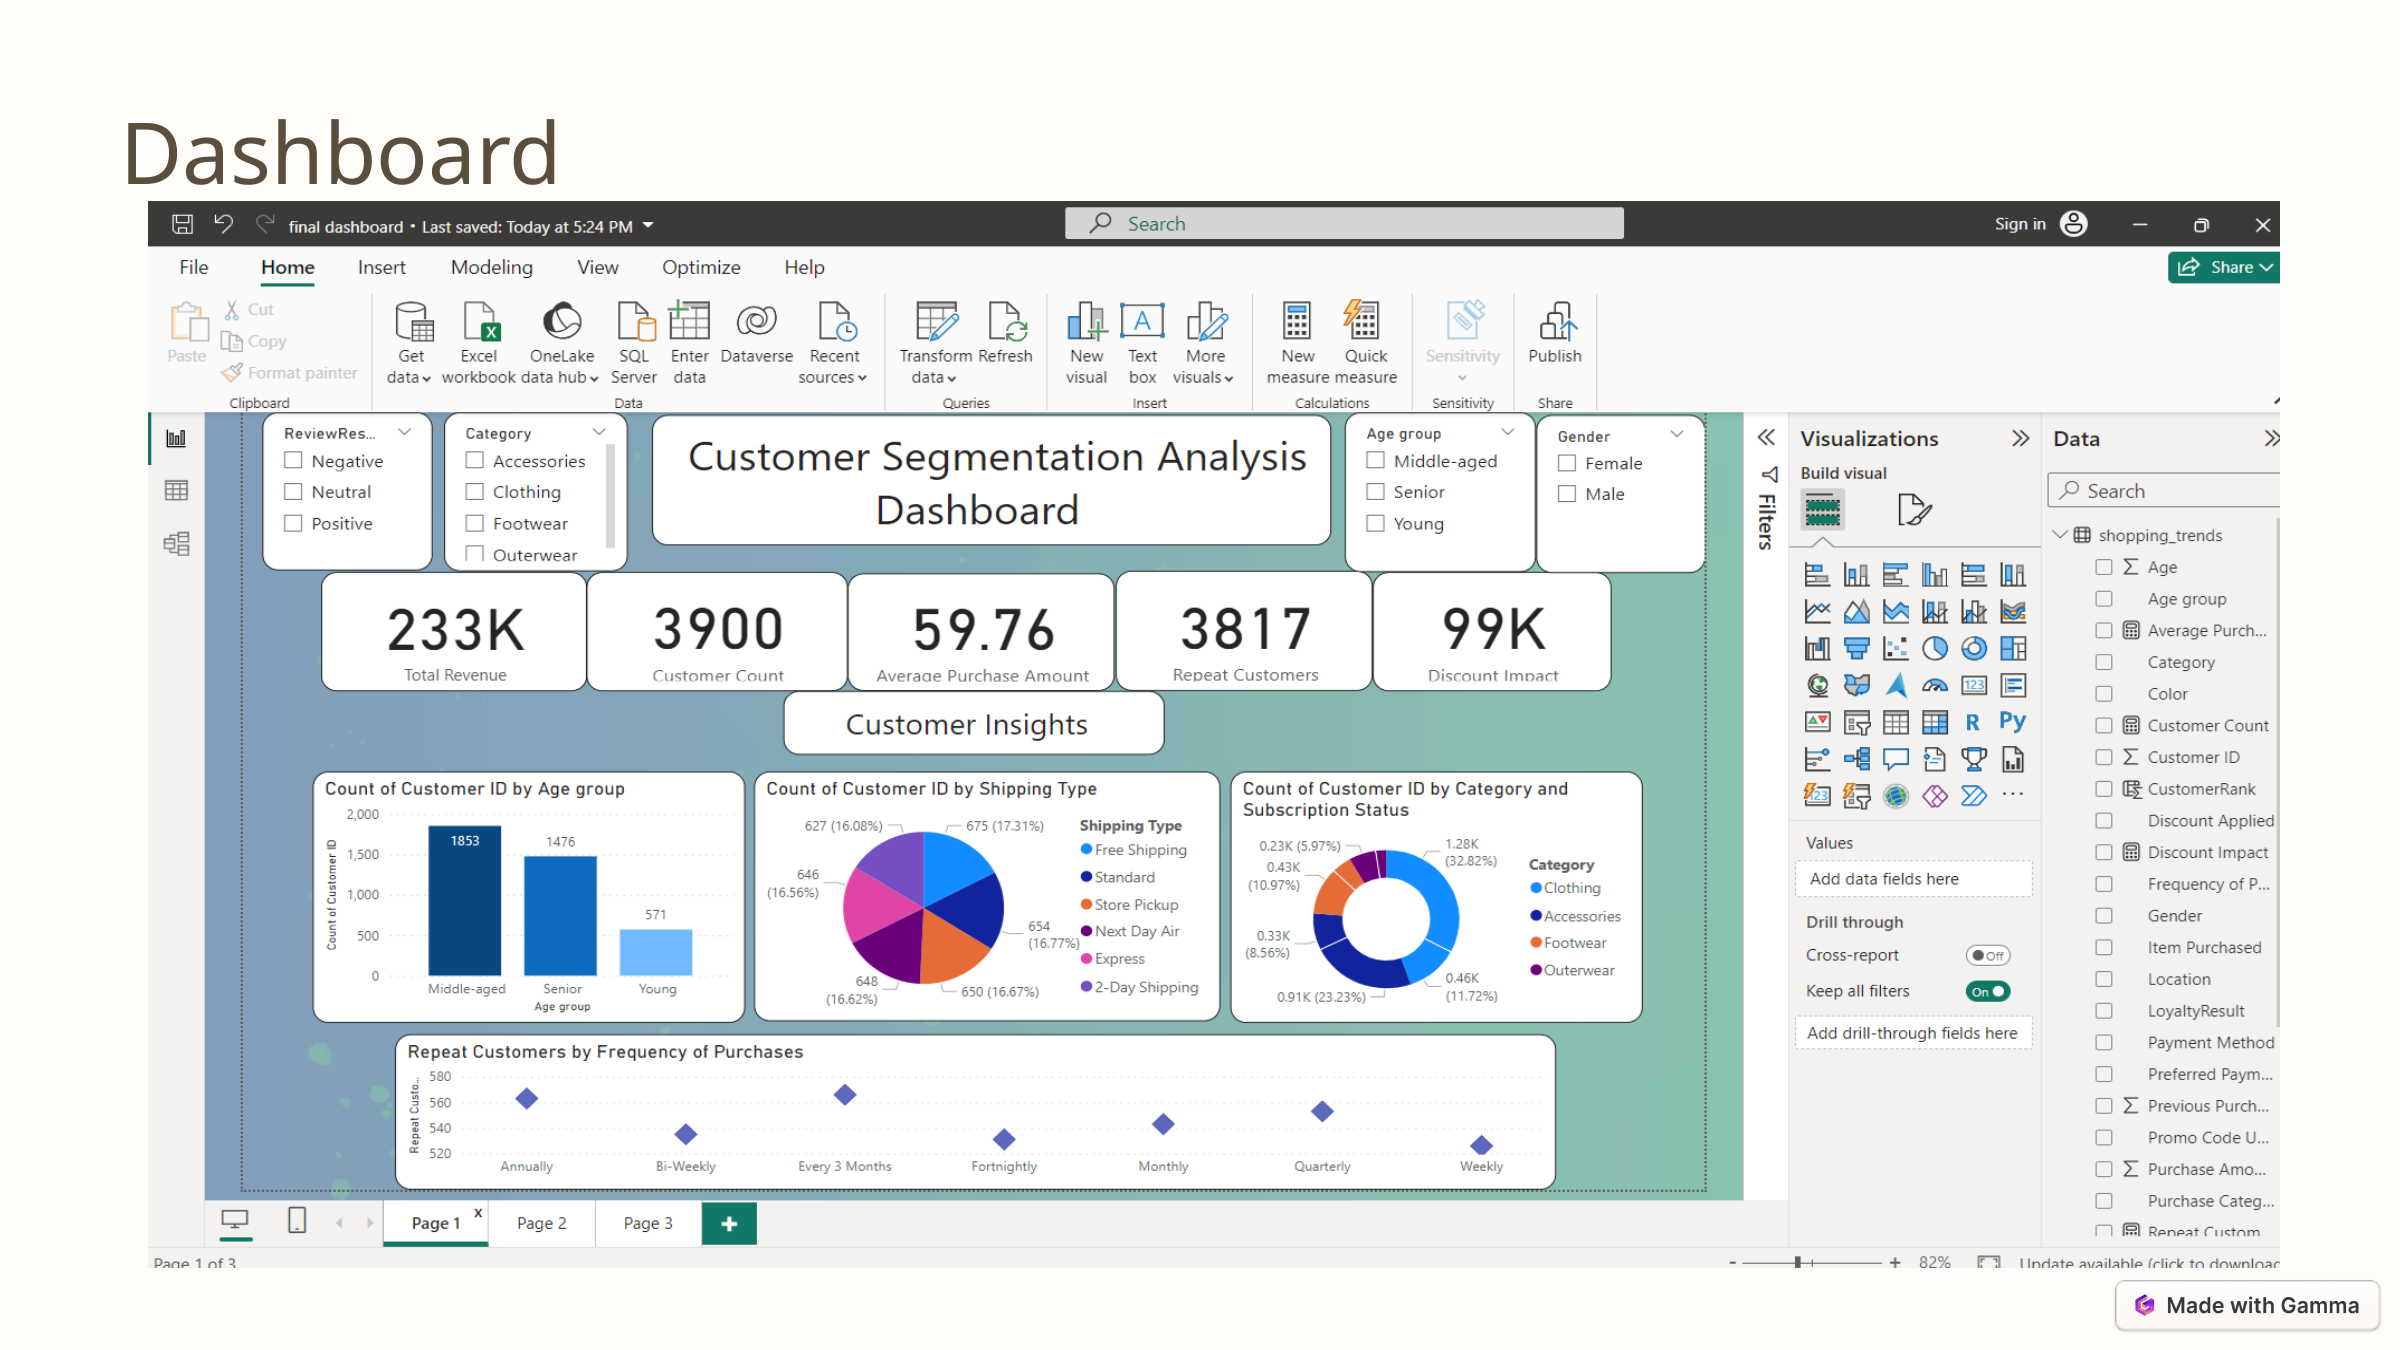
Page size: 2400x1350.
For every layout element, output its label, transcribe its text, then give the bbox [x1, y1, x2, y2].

picture [148, 201, 2280, 1268]
text_box Dashboard [120, 94, 980, 202]
picture [2106, 1271, 2389, 1339]
